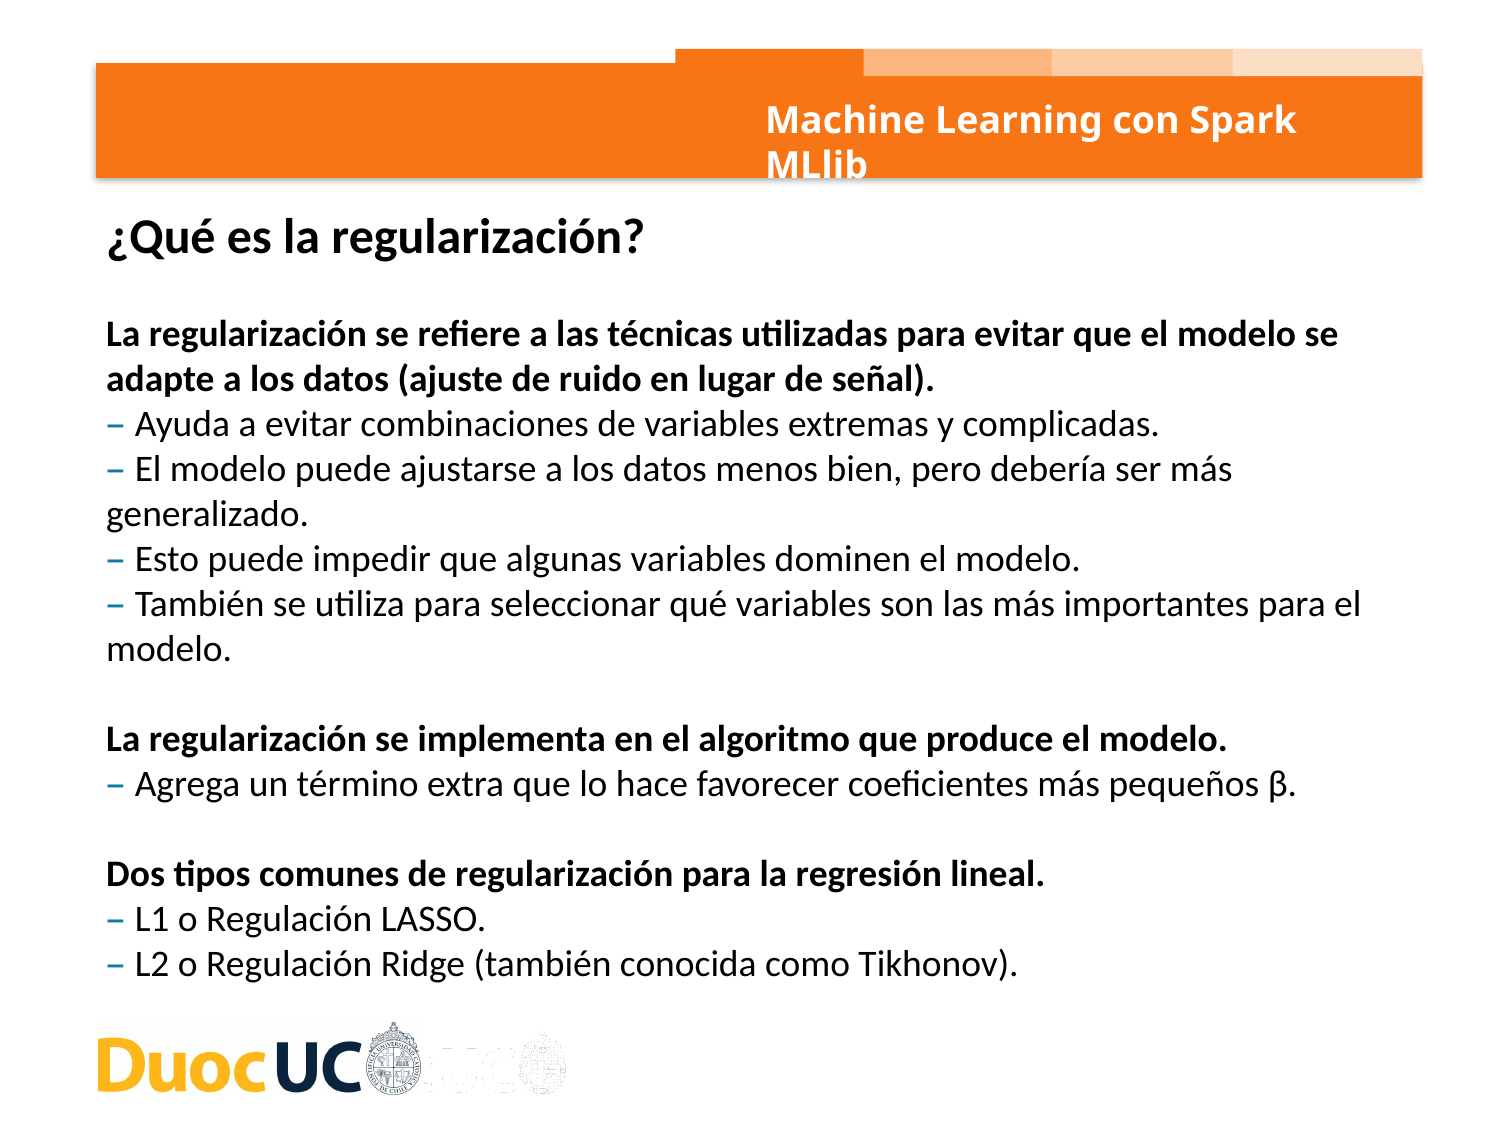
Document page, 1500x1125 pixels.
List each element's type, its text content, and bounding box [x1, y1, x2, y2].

text_box Machine Learning con Spark MLlib [750, 88, 1381, 194]
text_box ¿Qué es la regularización? La regularización se refiere a las técnicas utilizadas para evitar que el modelo se adapte a los datos (ajuste de ruido en lugar de señal). – Ayuda a evitar combinaciones de variables extremas y complicadas. – El modelo puede ajustarse a los datos menos bien, pero debería ser más generalizado. – Esto puede impedir que algunas variables dominen el modelo. – También se utiliza para seleccionar qué variables son las más importantes para el modelo. La regularización se implementa en el algoritmo que produce el modelo. – Agrega un término extra que lo hace favorecer coeficientes más pequeños β. Dos tipos comunes de regularización para la regresión lineal. – L1 o Regulación LASSO. – L2 o Regulación Ridge (también conocida como Tikhonov). [91, 196, 1425, 992]
picture [96, 1021, 566, 1095]
